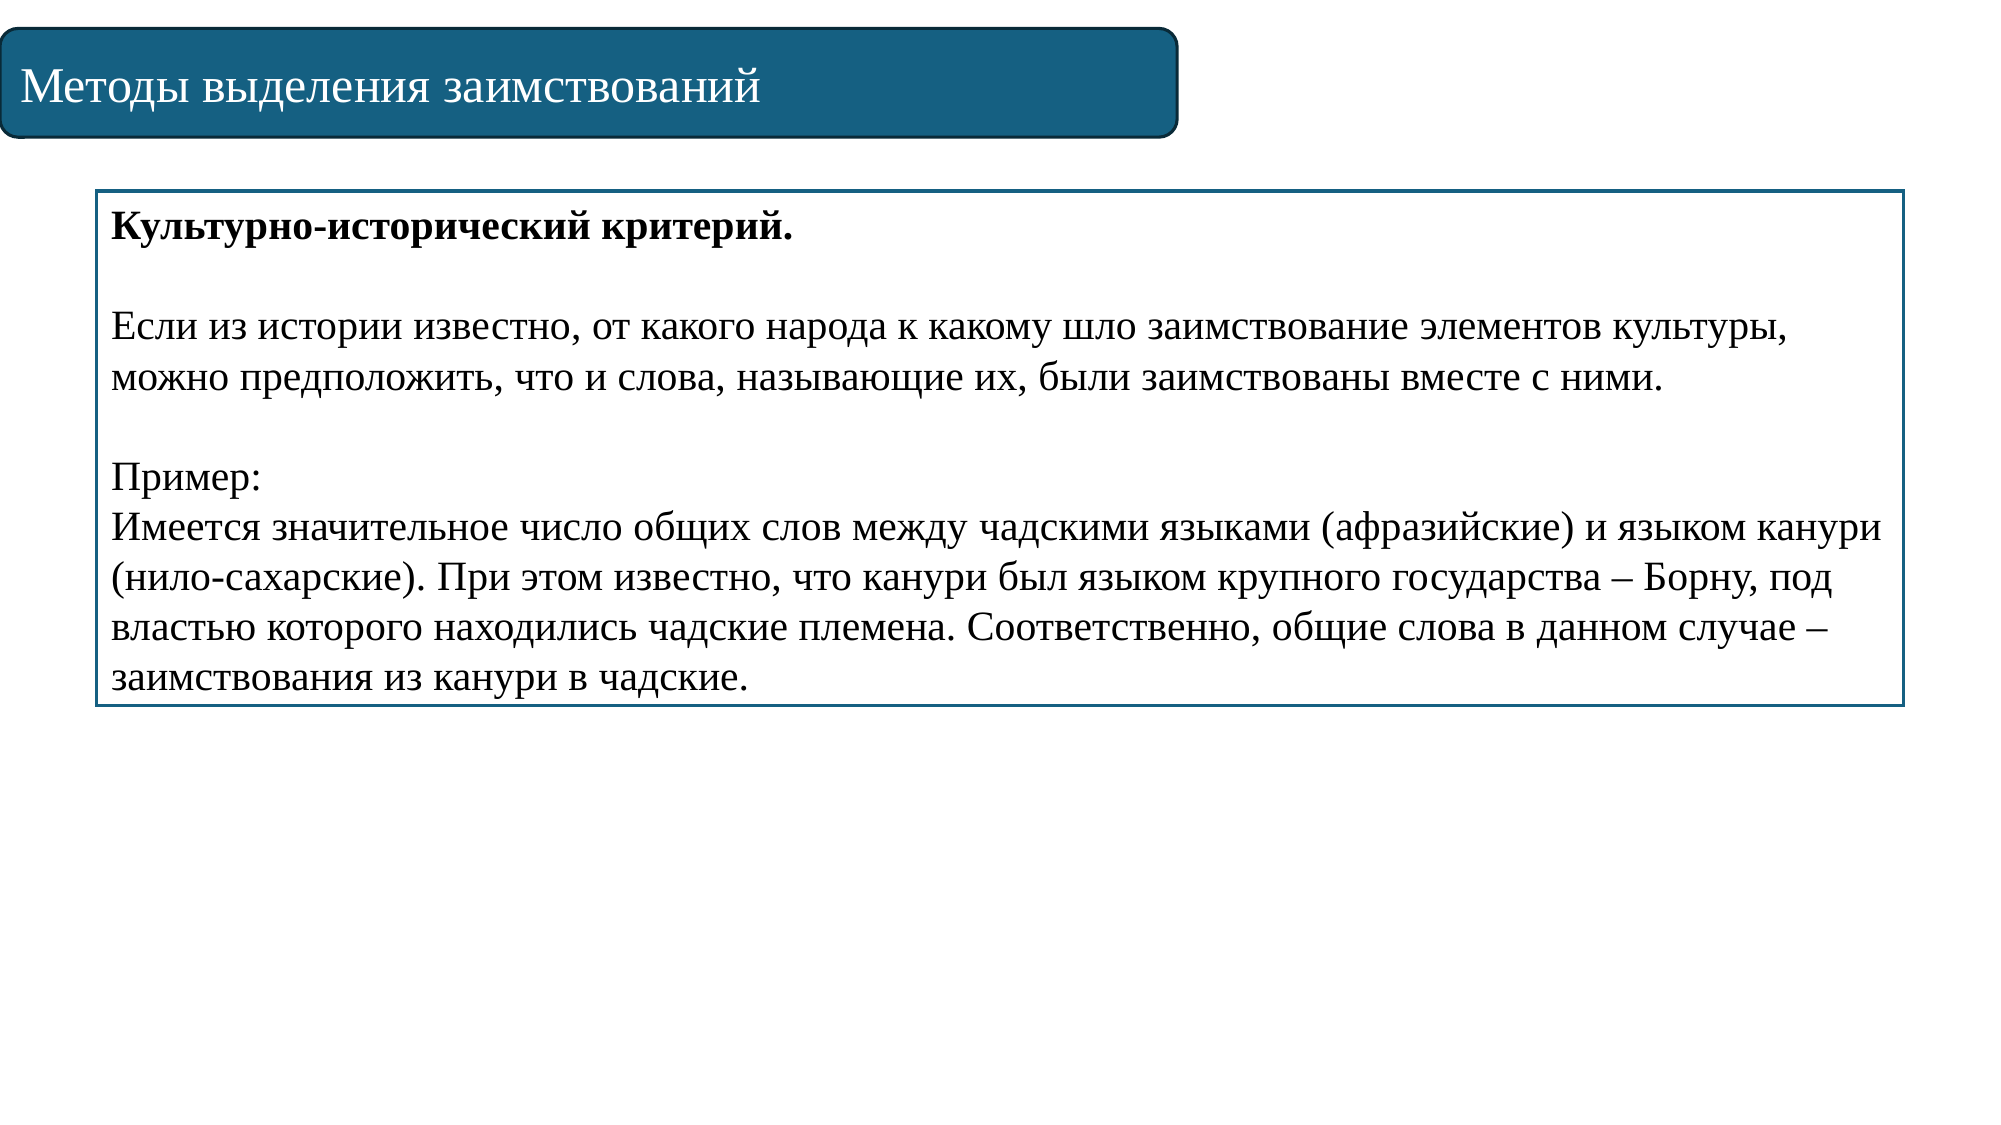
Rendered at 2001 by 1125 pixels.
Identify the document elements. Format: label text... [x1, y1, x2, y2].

text_box Культурно-исторический критерий. Если из истории известно, от какого народа к какому шло заимствование элементов культуры, можно предположить, что и слова, называющие их, были заимствованы вместе с ними. Пример: Имеется значительное число общих слов между чадскими языками (афразийские) и языком канури (нило-сахарские). При этом известно, что канури был языком крупного государства – Борну, под властью которого находились чадские племена. Соответственно, общие слова в данном случае – заимствования из канури в чадские. [95, 189, 1905, 707]
text_box Методы выделения заимствований [0, 26, 1179, 139]
